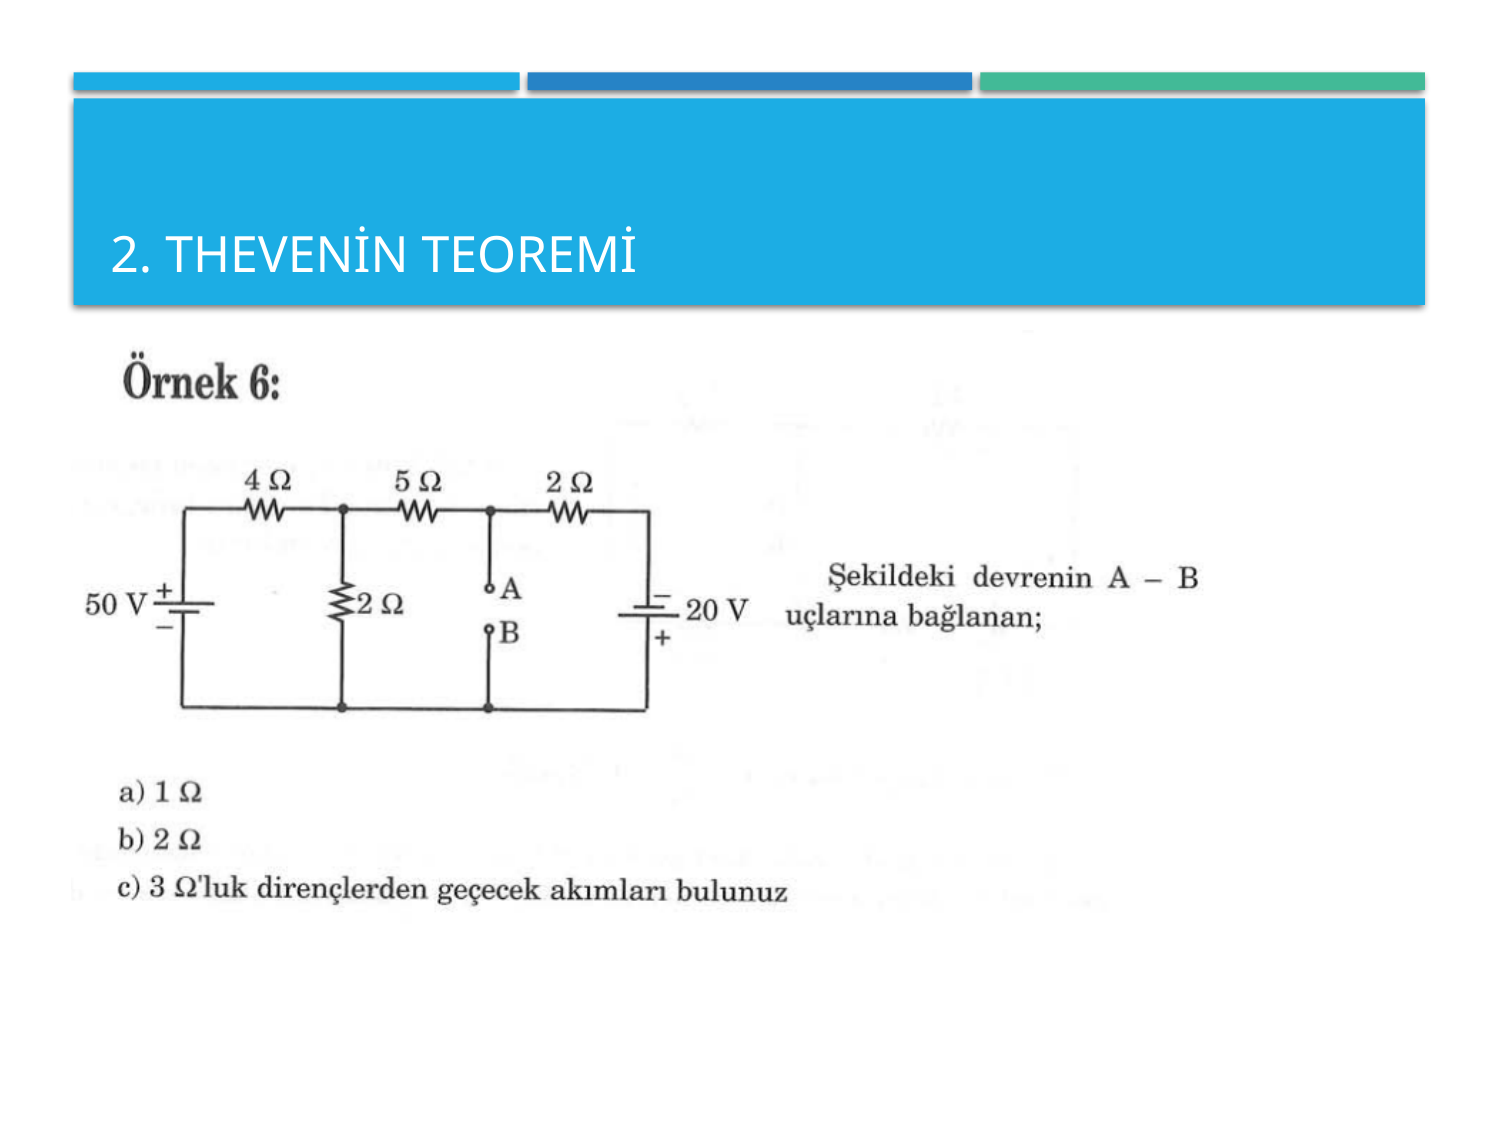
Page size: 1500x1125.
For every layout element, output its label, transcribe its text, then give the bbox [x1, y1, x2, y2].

picture [70, 329, 1226, 939]
title 2. thevenin teoremi [95, 112, 1406, 291]
